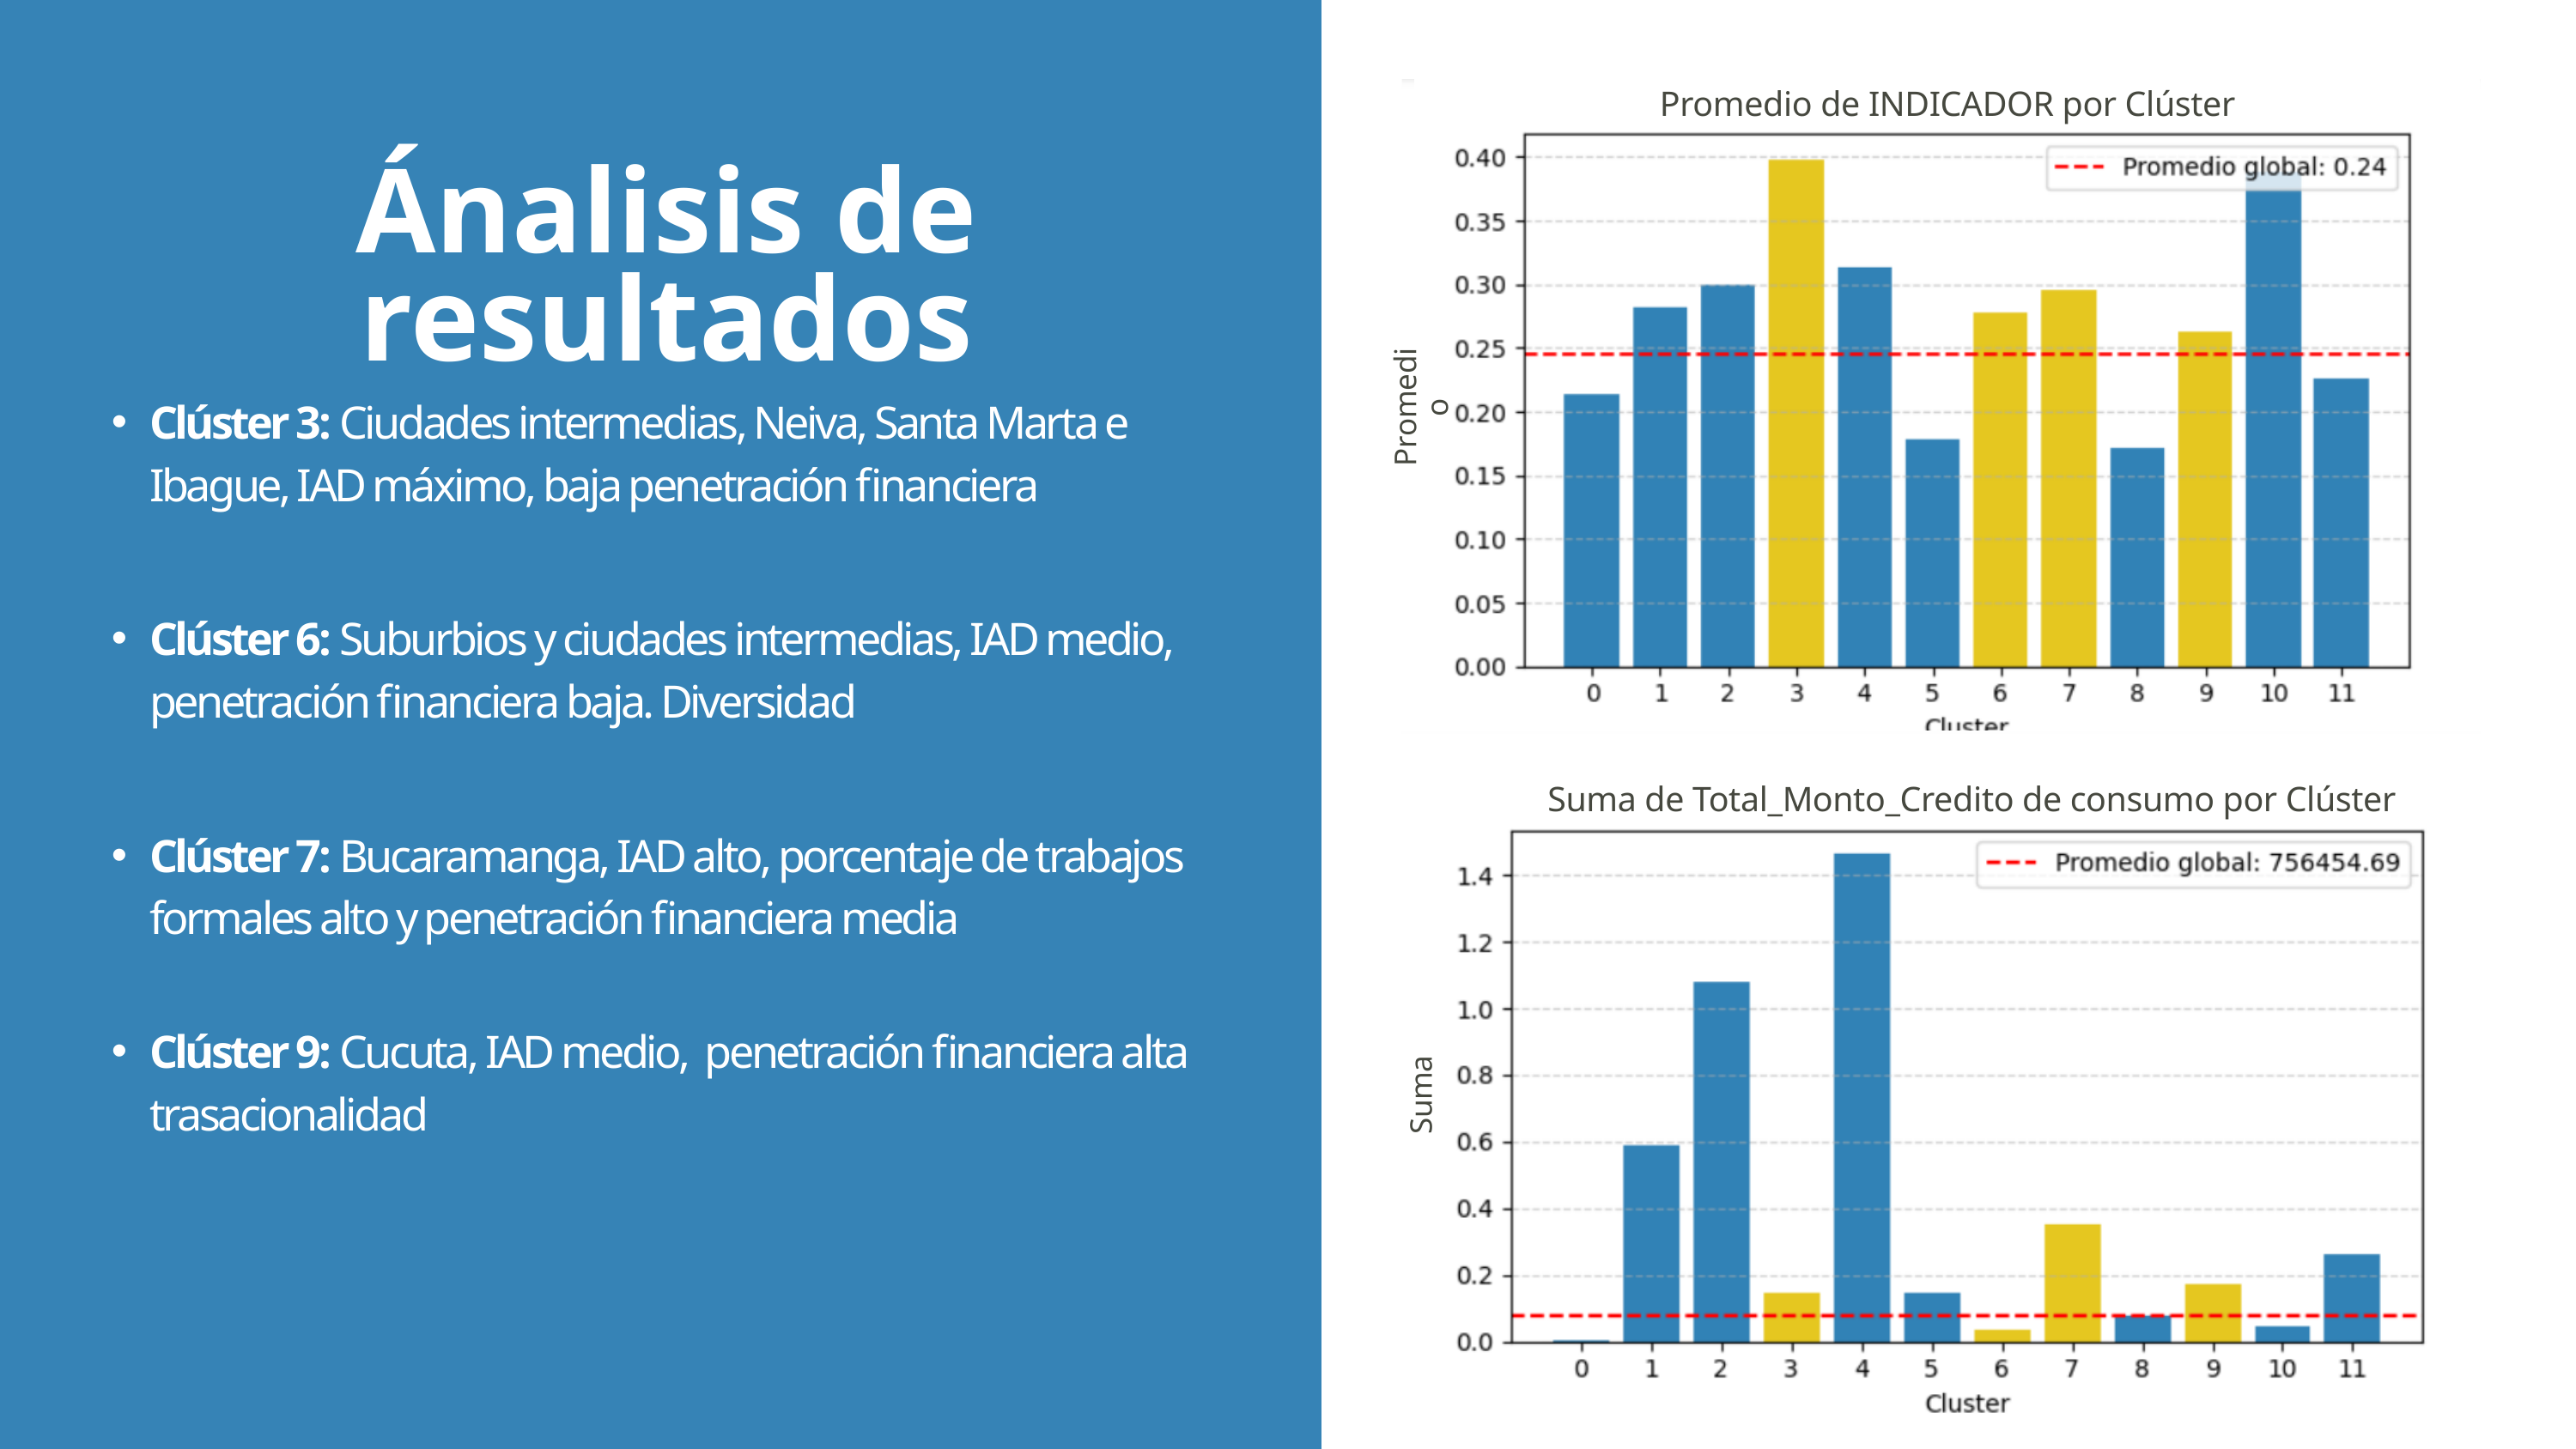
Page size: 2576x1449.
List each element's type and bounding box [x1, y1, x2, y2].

text_box [1401, 79, 2481, 731]
text_box [1414, 69, 2481, 132]
text_box [1462, 763, 2481, 828]
text_box [1401, 731, 2481, 1428]
text_box [0, 0, 1322, 1449]
text_box [1340, 379, 1490, 436]
text_box [1340, 1066, 1490, 1124]
